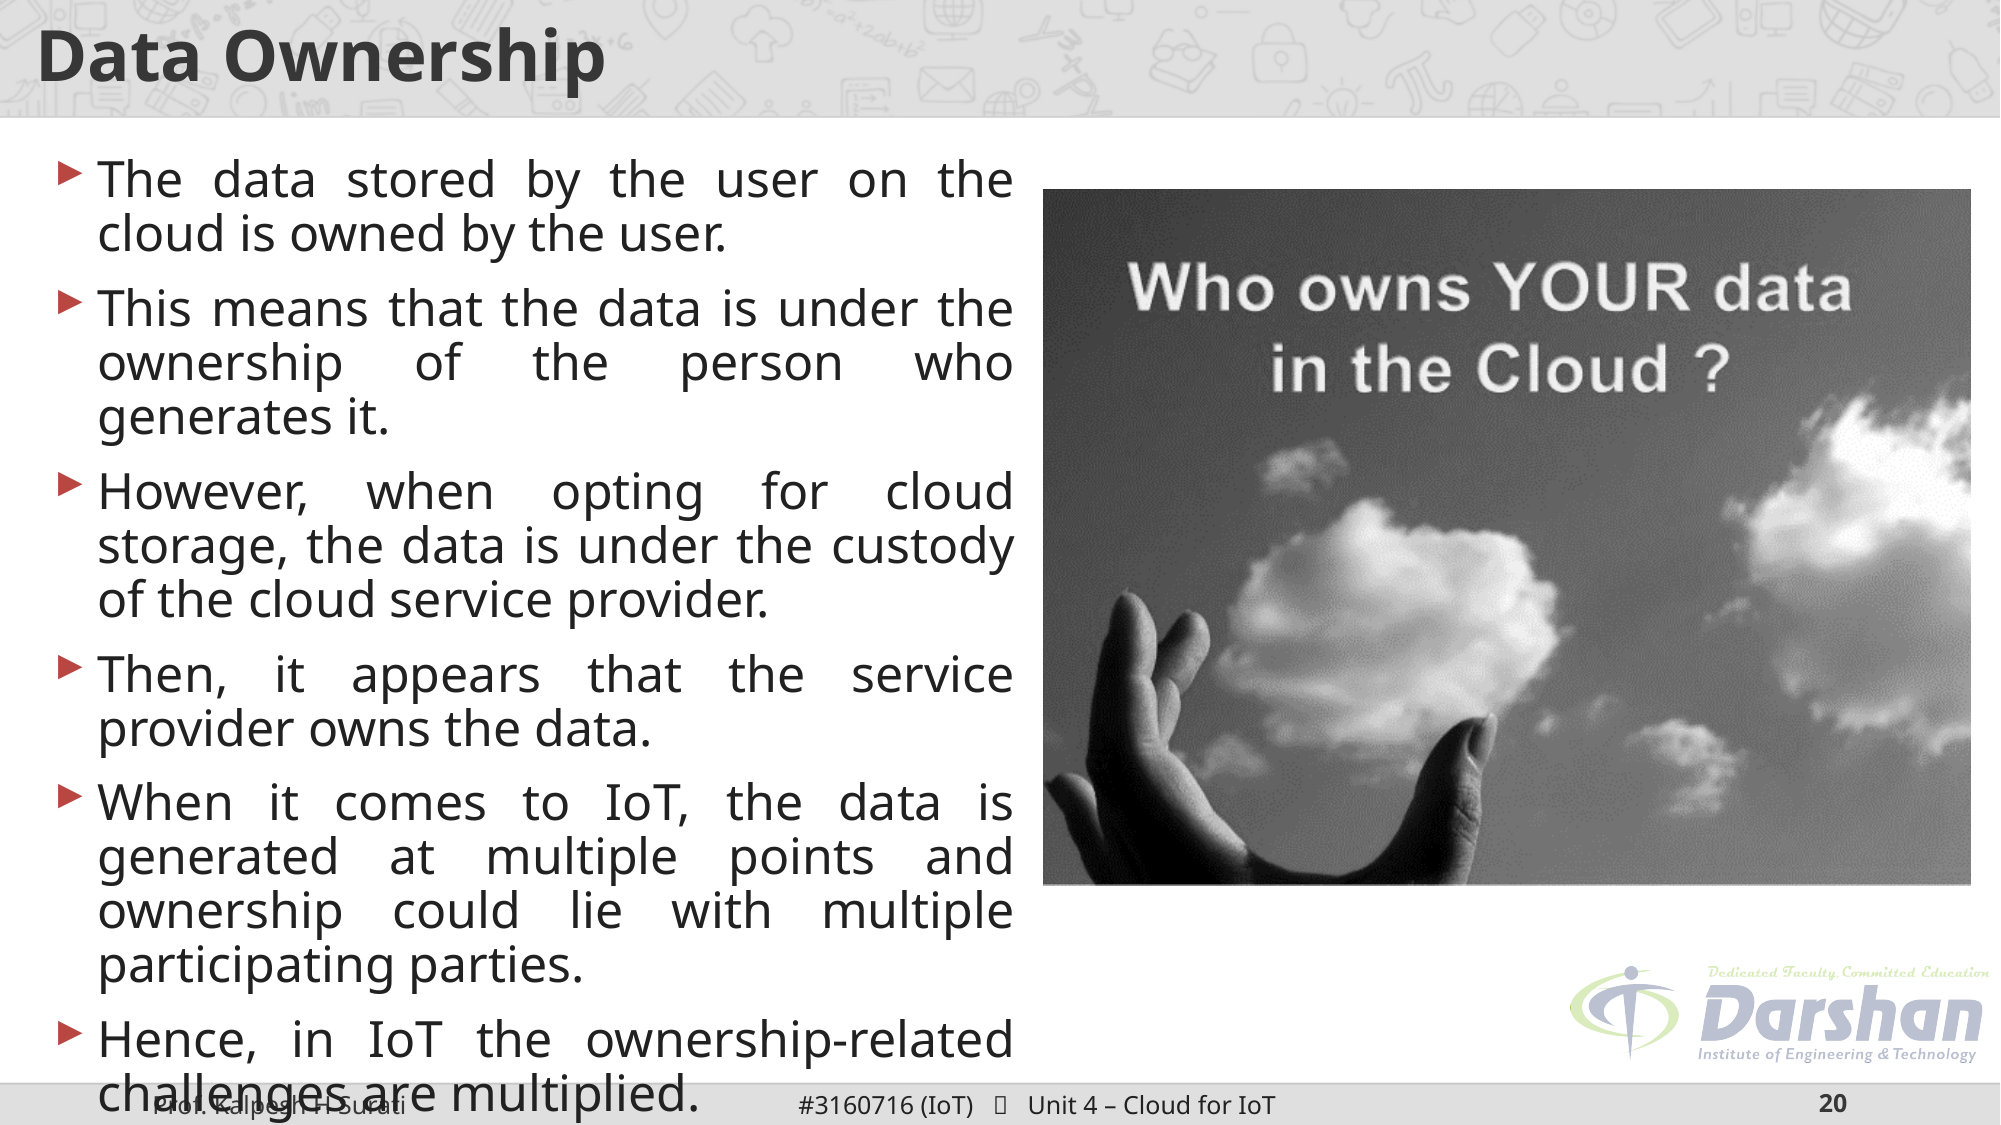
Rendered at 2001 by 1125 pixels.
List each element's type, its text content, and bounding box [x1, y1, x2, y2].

picture [1043, 189, 1971, 886]
list The data stored by the user on the cloud is owned by the user. This means that the data is under the ownership of the person who generates it. However, when opting for cloud storage, the data is under the custody of the cloud service provider. Then, it appears that the service provider owns the data. When it comes to IoT, the data is generated at multiple points and ownership could lie with multiple participating parties. Hence, in IoT the ownership-related challenges are multiplied. [38, 147, 1031, 1052]
title Data Ownership [0, 0, 2000, 117]
